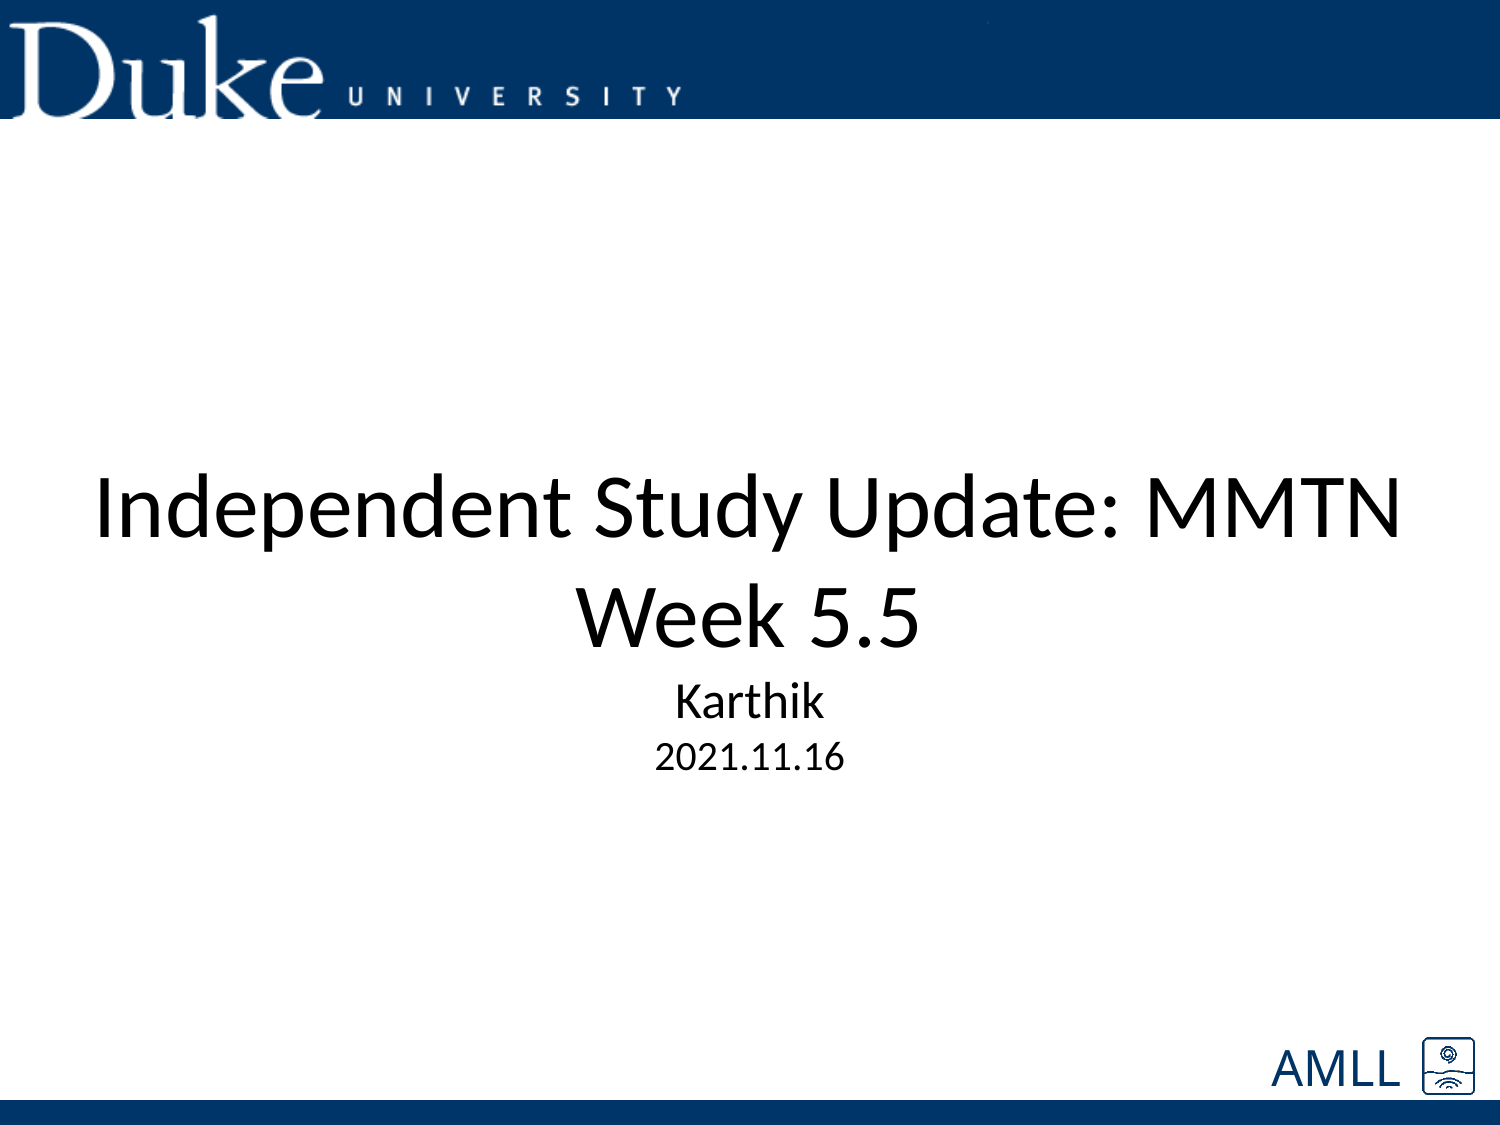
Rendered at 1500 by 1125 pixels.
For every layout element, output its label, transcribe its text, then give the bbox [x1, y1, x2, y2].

picture [0, 0, 1500, 119]
text_box [0, 1100, 1500, 1125]
text_box Independent Study Update: MMTN Week 5.5 Karthik 2021.11.16 [0, 349, 1500, 875]
picture [1422, 1037, 1475, 1095]
text_box AMLL [1249, 1036, 1423, 1096]
